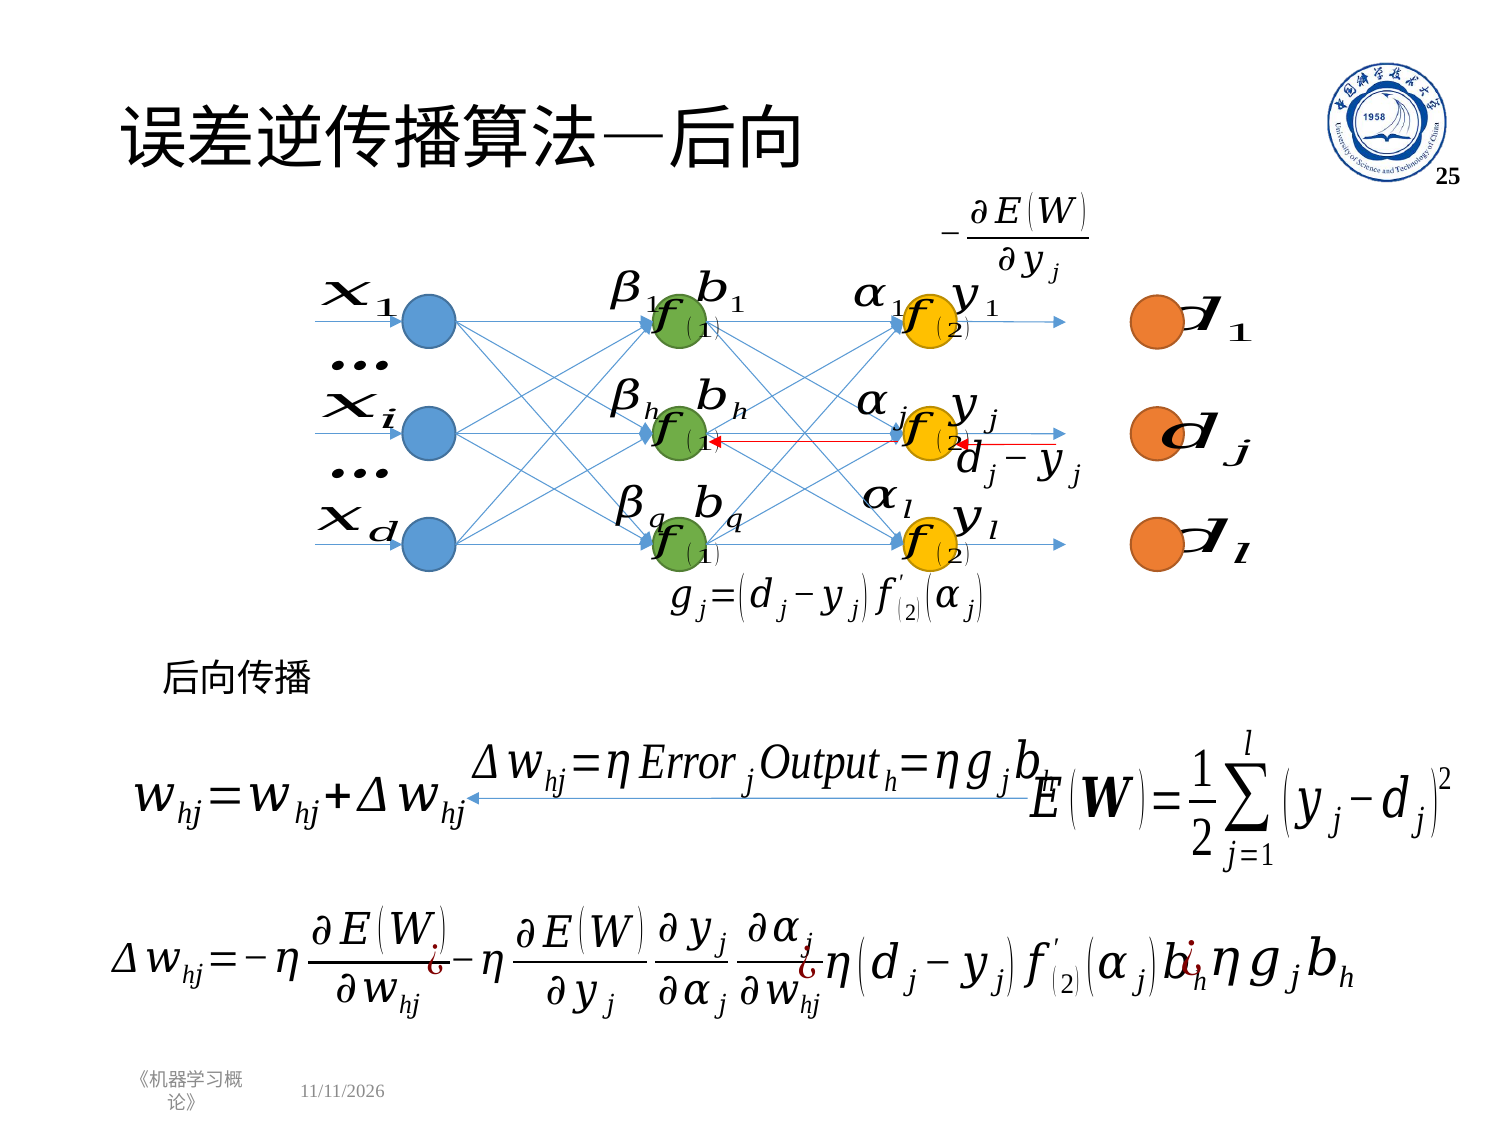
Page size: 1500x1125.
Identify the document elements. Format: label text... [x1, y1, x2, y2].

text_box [455, 433, 653, 544]
text_box [902, 293, 958, 349]
text_box [902, 516, 958, 573]
text_box 后向传播 [147, 647, 328, 707]
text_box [455, 321, 653, 433]
text_box [653, 405, 705, 462]
text_box [651, 516, 708, 573]
text_box [1129, 294, 1185, 350]
text_box [1172, 426, 1185, 446]
title 误差逆传播算法—后向 [103, 59, 1397, 221]
picture [1397, 59, 1450, 144]
text_box [401, 516, 457, 573]
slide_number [285, 1068, 422, 1113]
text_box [705, 321, 904, 545]
text_box [401, 293, 457, 349]
text_box [904, 405, 958, 462]
text_box [1129, 516, 1185, 573]
text_box [1129, 406, 1183, 462]
slide_number 25 [1372, 144, 1476, 205]
text_box [651, 293, 708, 349]
text_box [401, 405, 455, 462]
footer 《机器学习概论》 [104, 1068, 270, 1113]
